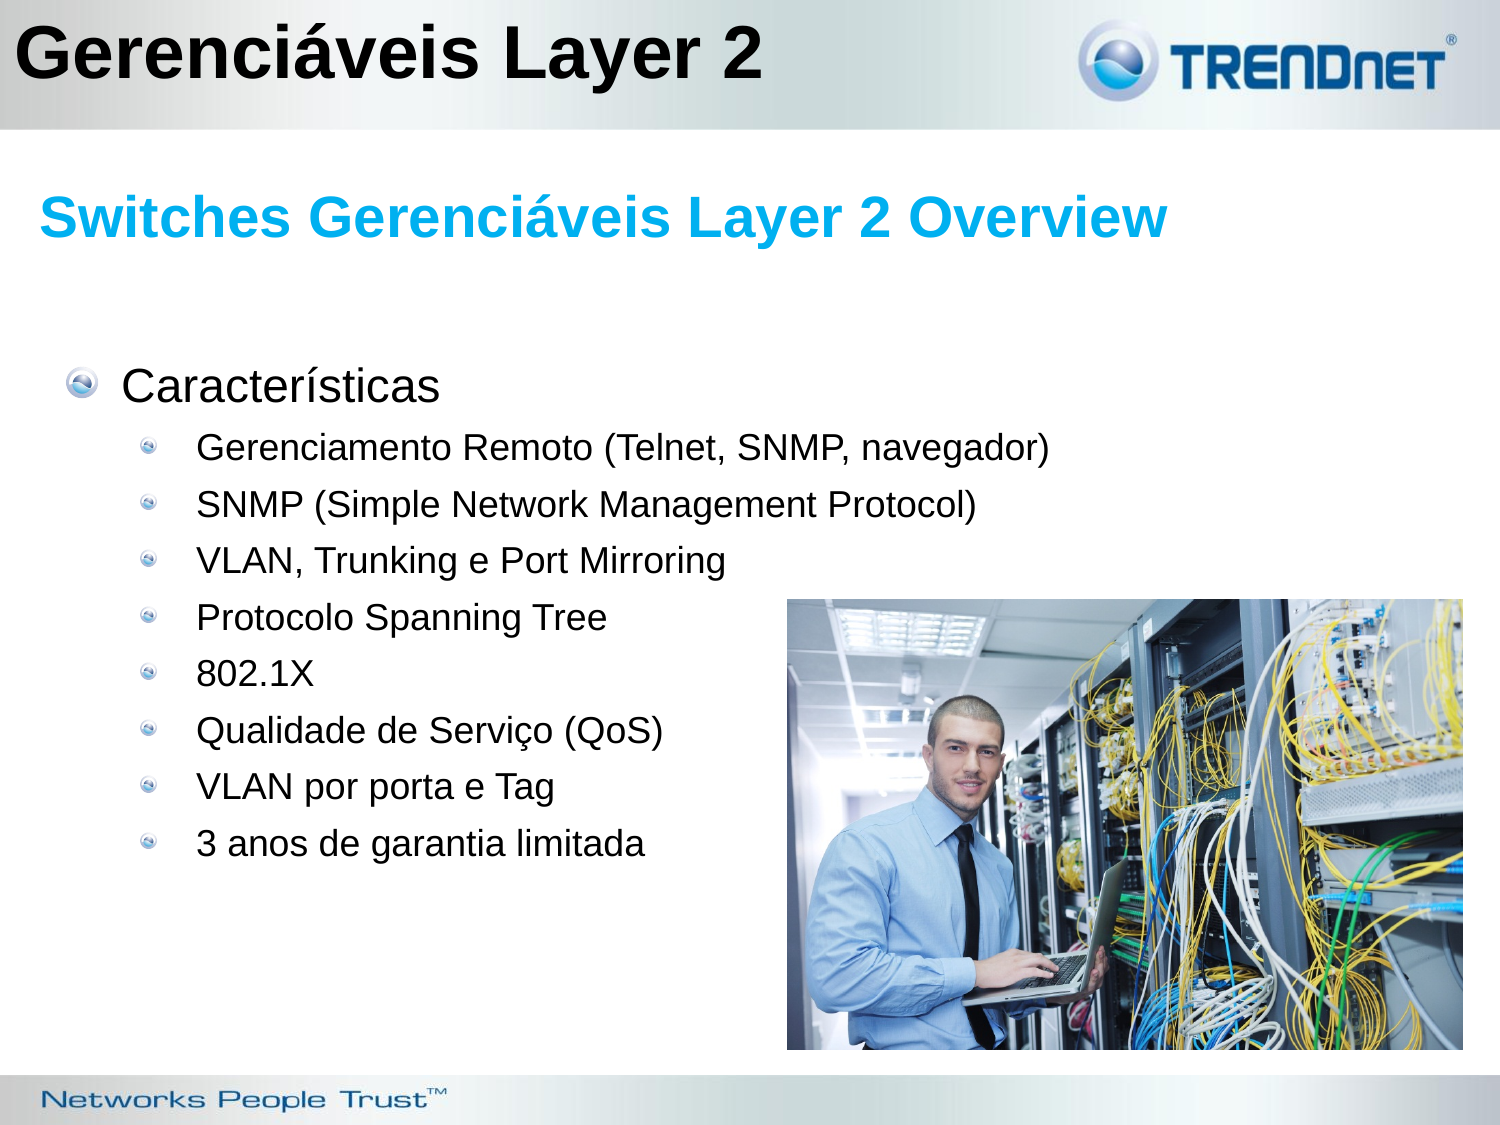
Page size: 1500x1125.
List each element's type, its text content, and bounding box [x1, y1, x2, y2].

picture [139, 662, 158, 681]
picture [139, 606, 158, 624]
picture [139, 436, 158, 455]
picture [139, 549, 158, 568]
picture [139, 775, 158, 794]
picture [787, 599, 1463, 1051]
picture [139, 832, 158, 850]
picture [64, 366, 100, 400]
text_box Características Gerenciamento Remoto (Telnet, SNMP, navegador) SNMP (Simple Network Management Protocol) VLAN, Trunking e Port Mirroring Protocolo Spanning Tree 802.1X Qualidade de Serviço (QoS) VLAN por porta e Tag 3 anos de garantia limitada [50, 346, 1500, 872]
picture [0, 1075, 1500, 1125]
text_box Switches Gerenciáveis Layer 2 Overview [24, 172, 1413, 257]
picture [139, 493, 158, 511]
text_box Gerenciáveis Layer 2 [0, 0, 1130, 101]
picture [139, 719, 158, 737]
picture [0, 0, 1500, 130]
